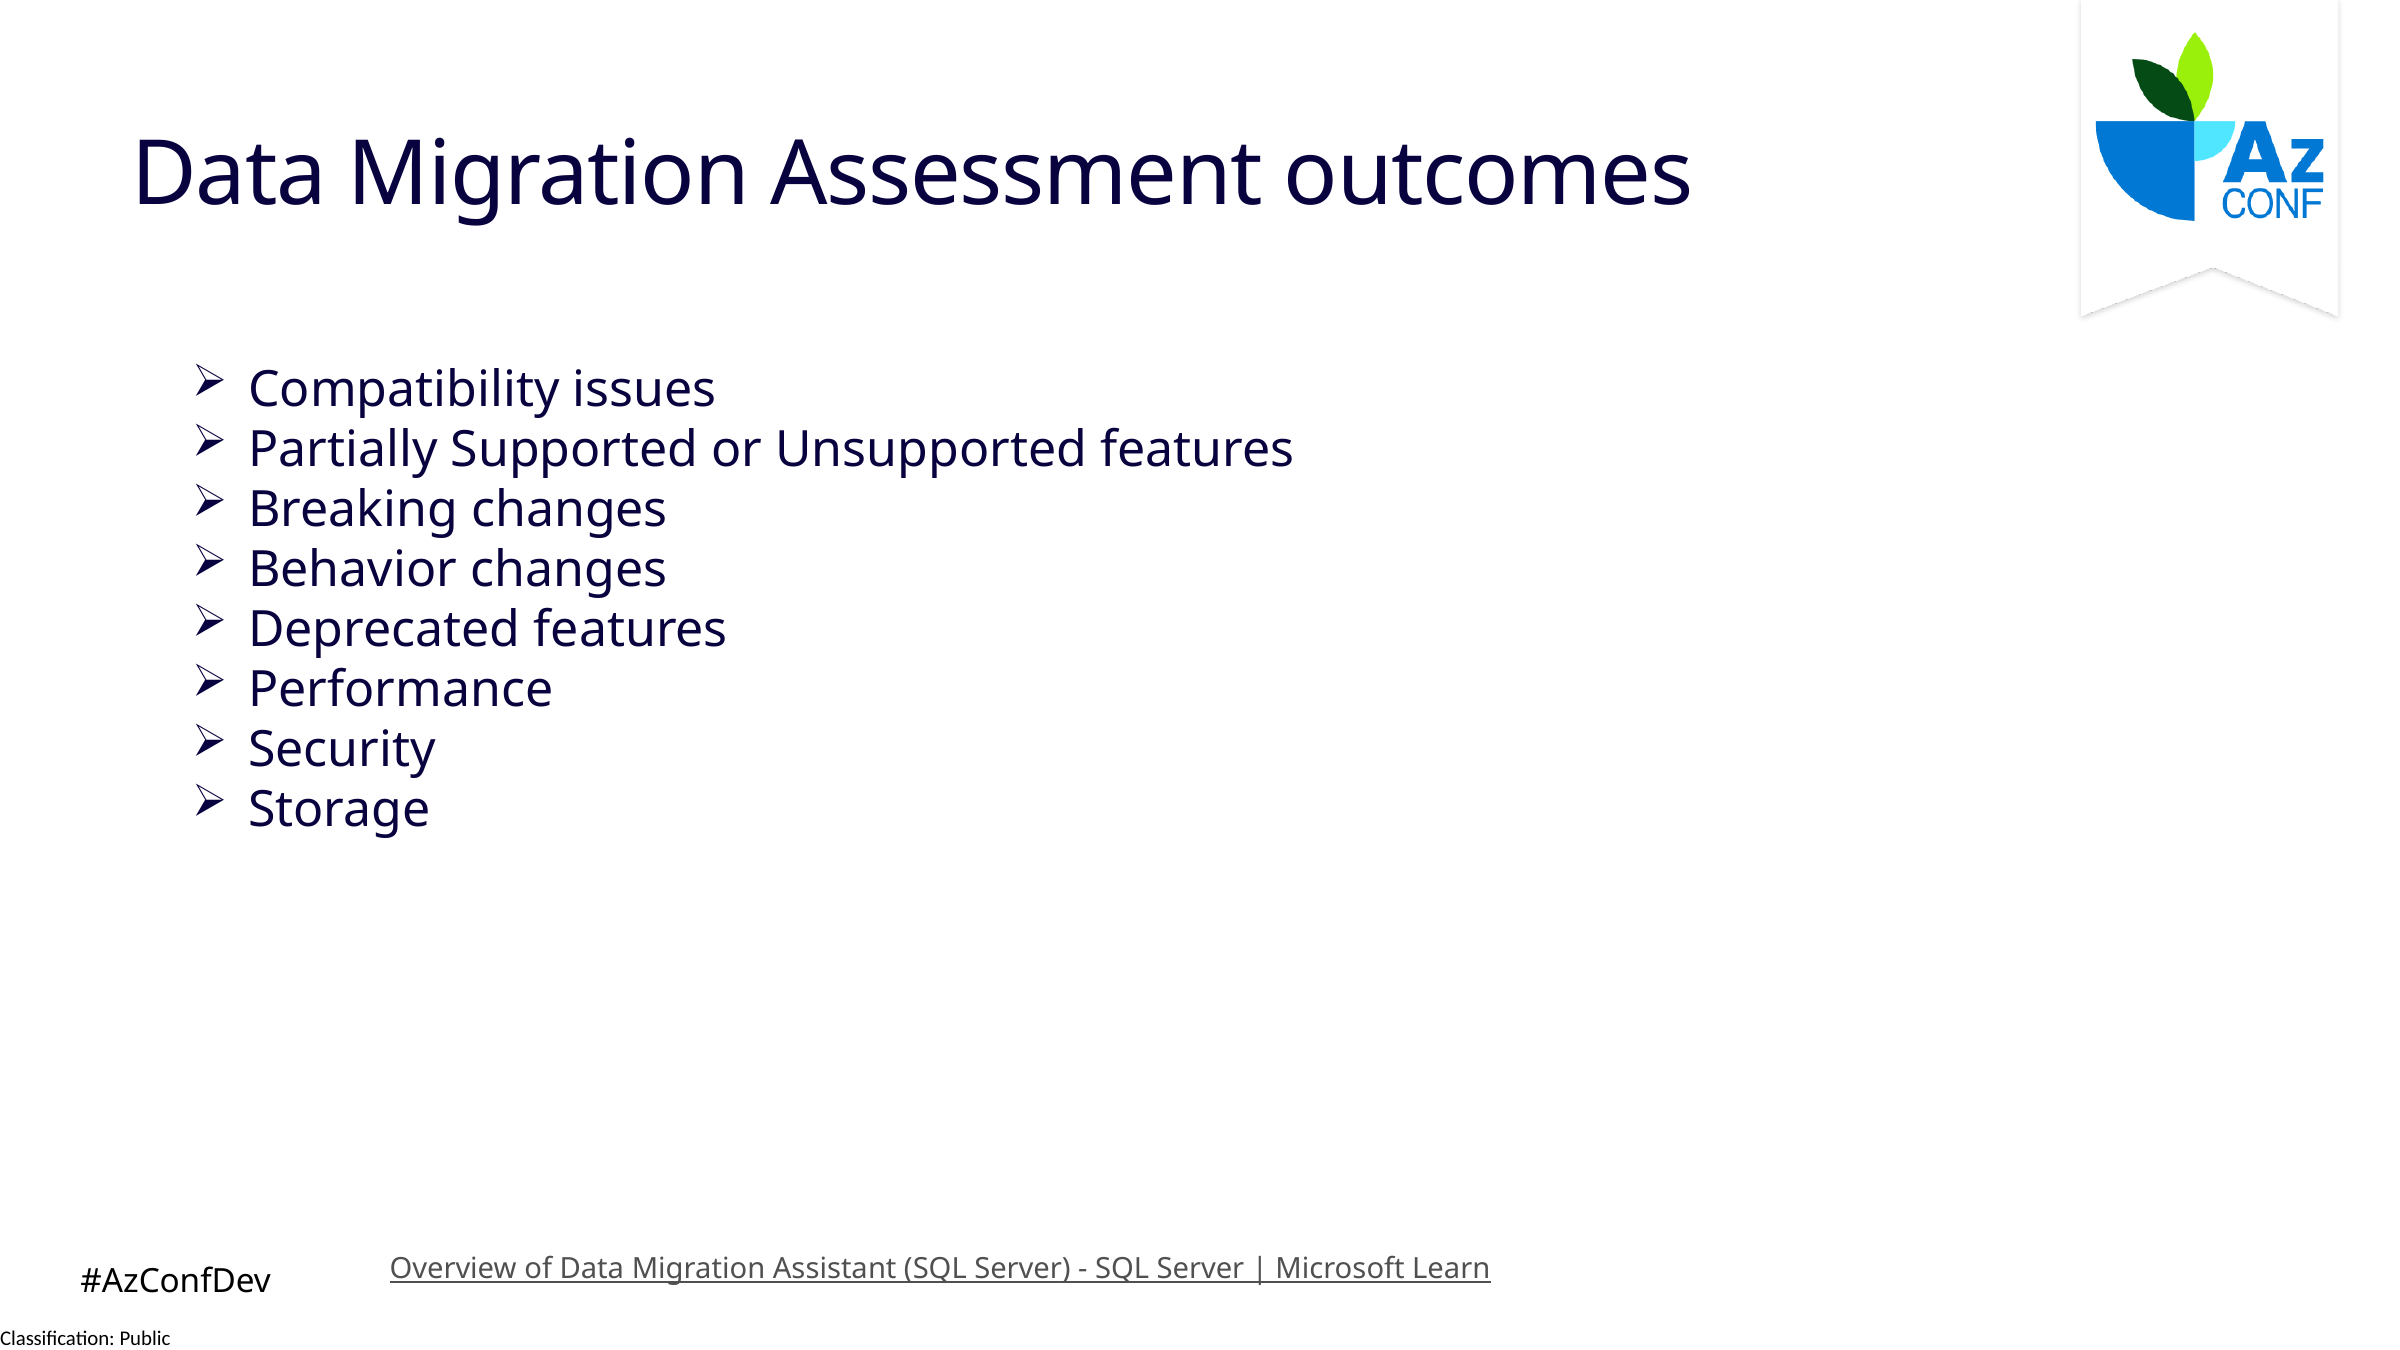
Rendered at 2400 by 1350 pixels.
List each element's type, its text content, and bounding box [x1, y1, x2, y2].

list Compatibility issues Partially Supported or Unsupported features Breaking changes Behavior changes Deprecated features Performance Security Storage [192, 356, 1993, 902]
text_box Overview of Data Migration Assistant (SQL Server) - SQL Server | Microsoft Learn [389, 1249, 1636, 1290]
picture [2073, 0, 2346, 326]
title Data Migration Assessment outcomes [131, 125, 1904, 224]
